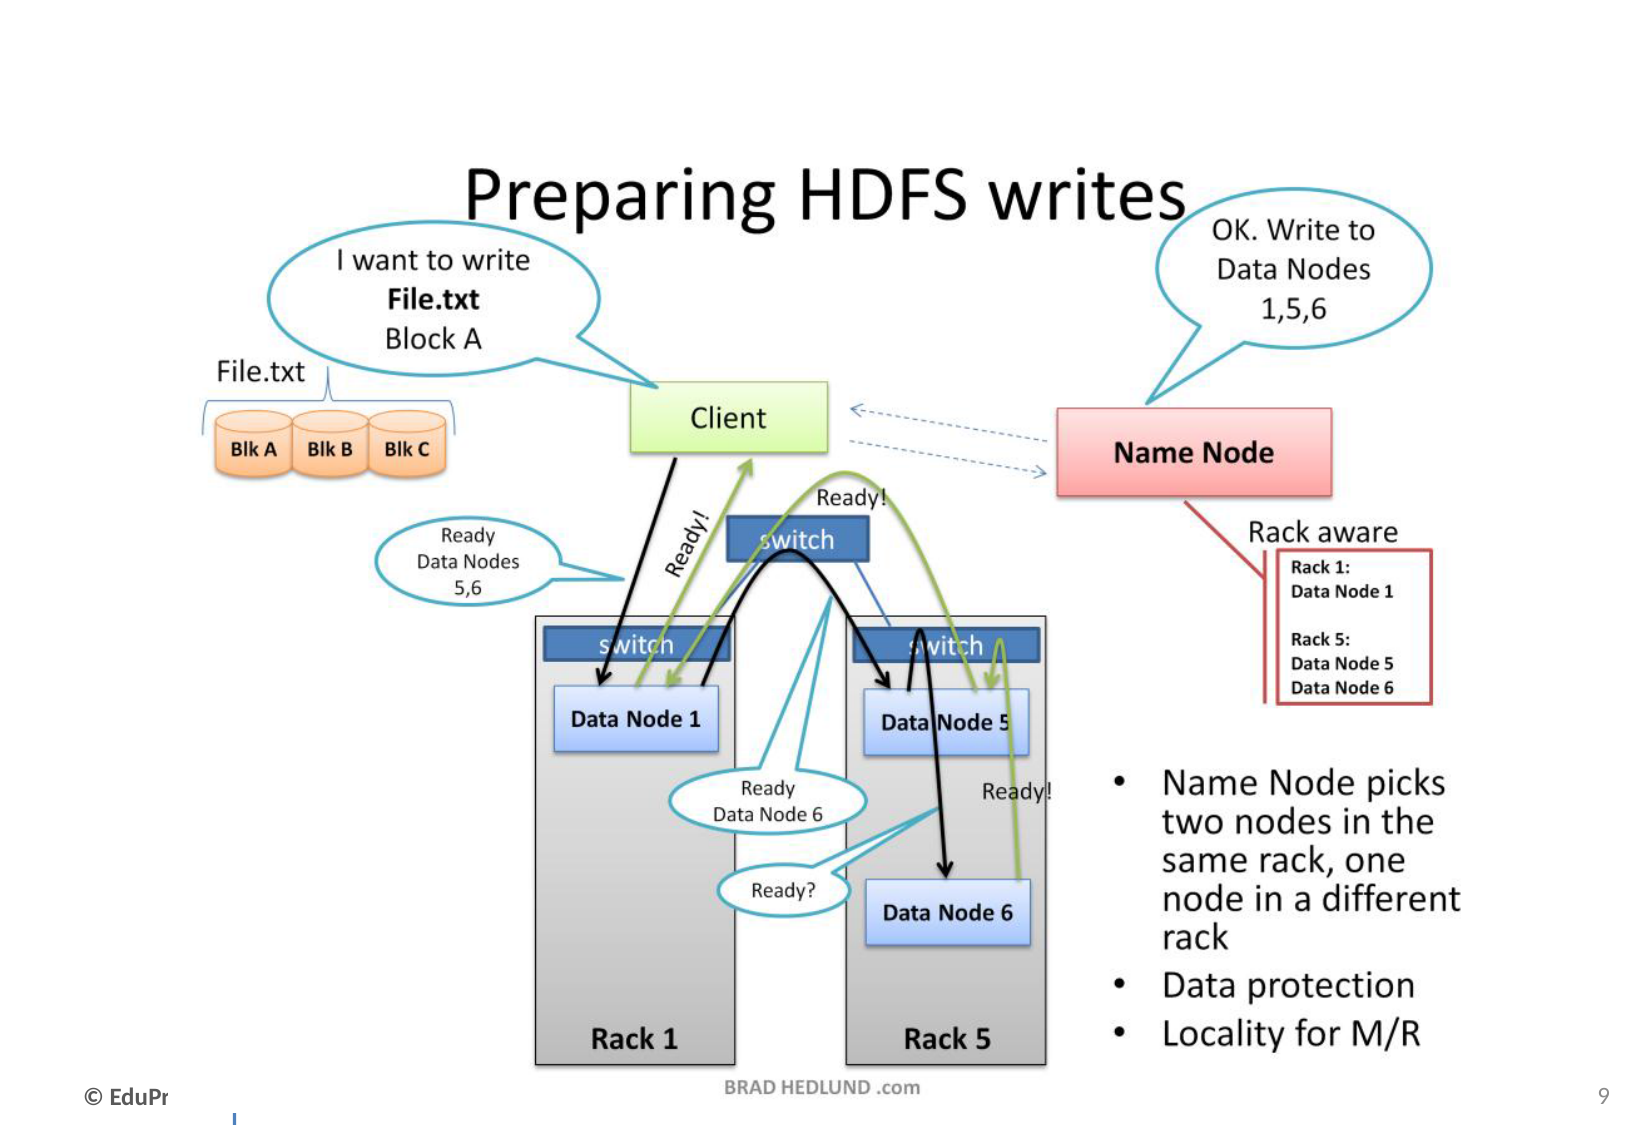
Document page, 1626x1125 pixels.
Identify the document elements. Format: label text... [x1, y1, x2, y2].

picture [167, 126, 1482, 1113]
slide_number 8 [1547, 1065, 1625, 1125]
